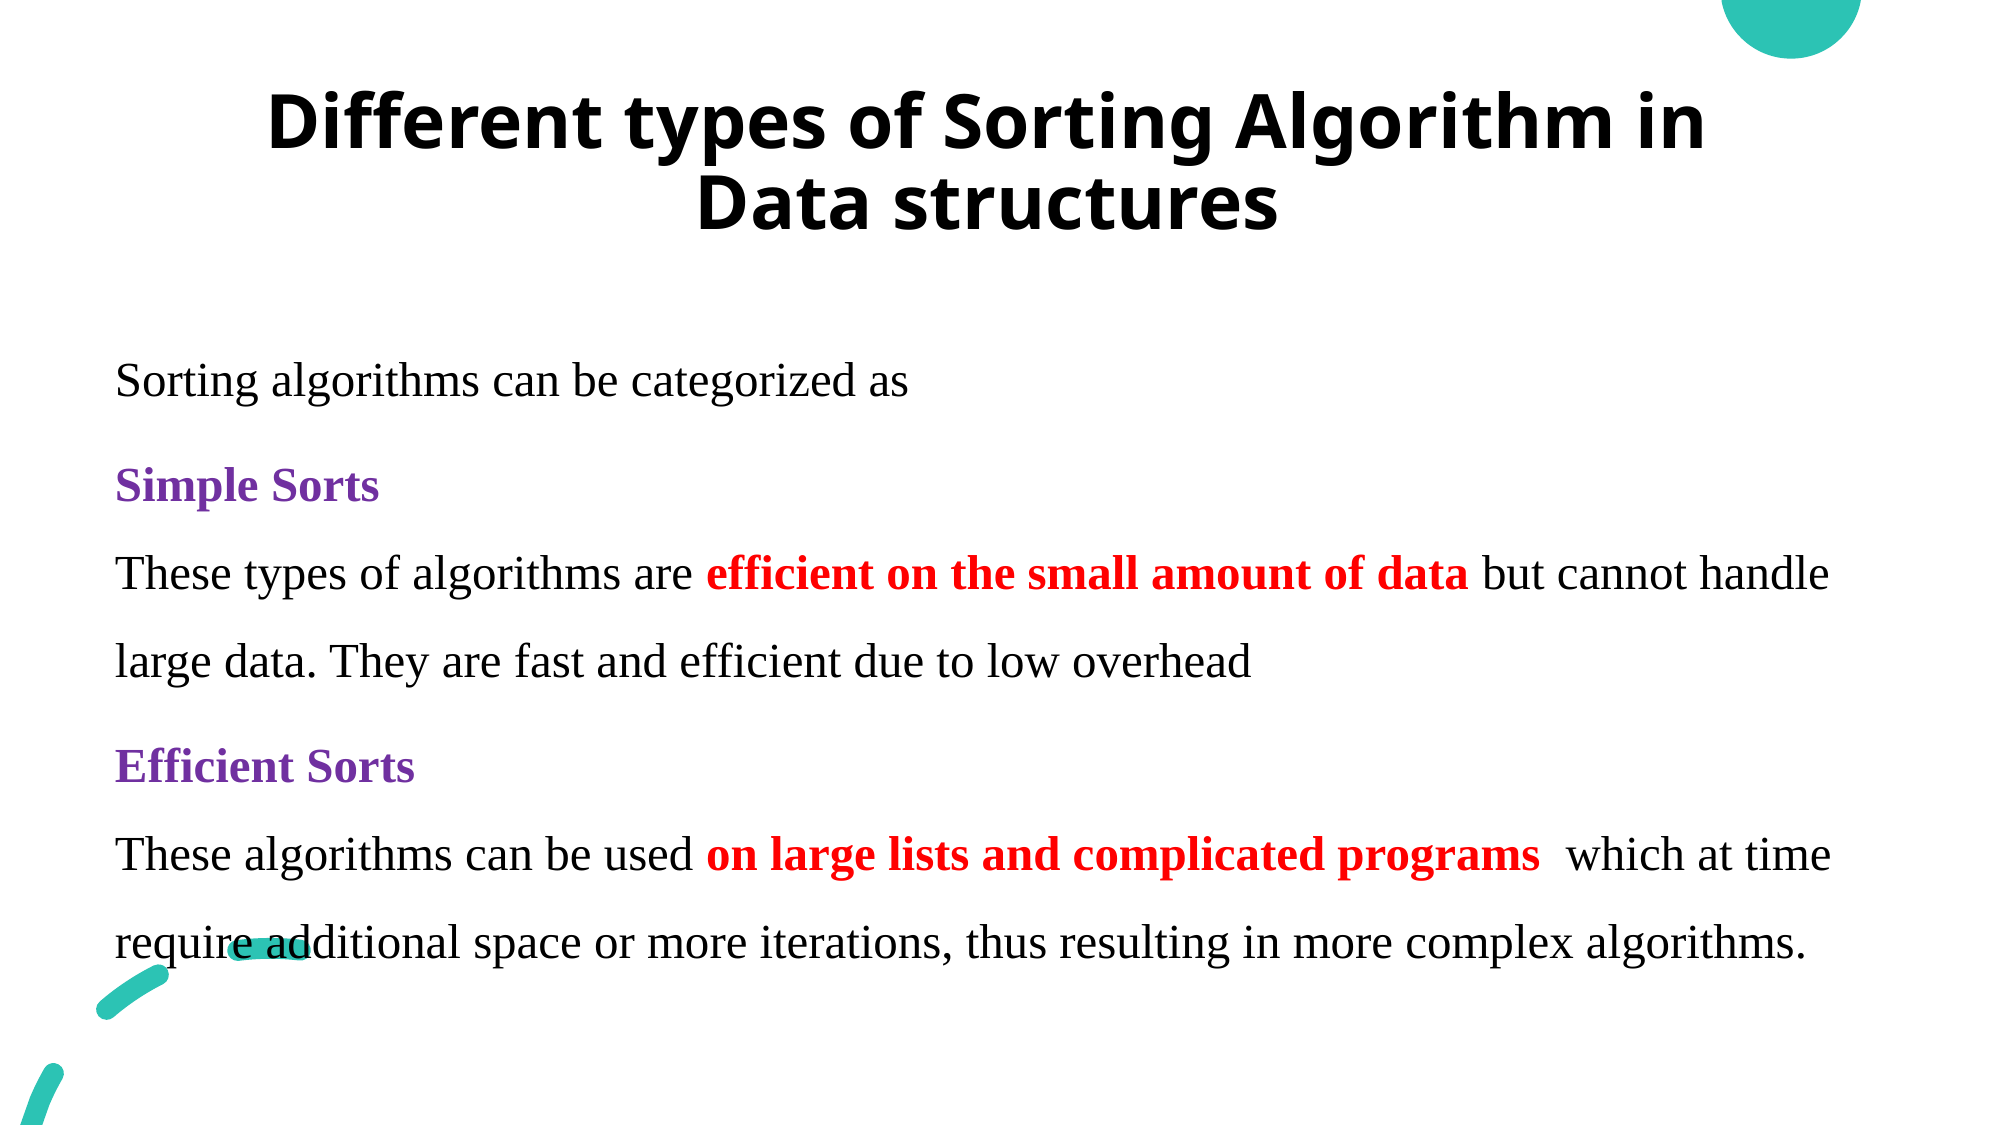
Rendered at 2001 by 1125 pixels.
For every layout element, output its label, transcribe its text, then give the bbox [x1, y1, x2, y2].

list Sorting algorithms can be categorized as Simple Sorts These types of algorithms are efficient on the small amount of data but cannot handle large data. They are fast and efficient due to low overhead Efficient Sorts These algorithms can be used on large lists and complicated programs which at time require additional space or more iterations, thus resulting in more complex algorithms. [99, 310, 1875, 988]
title Different types of Sorting Algorithm in Data structures [154, 62, 1821, 267]
